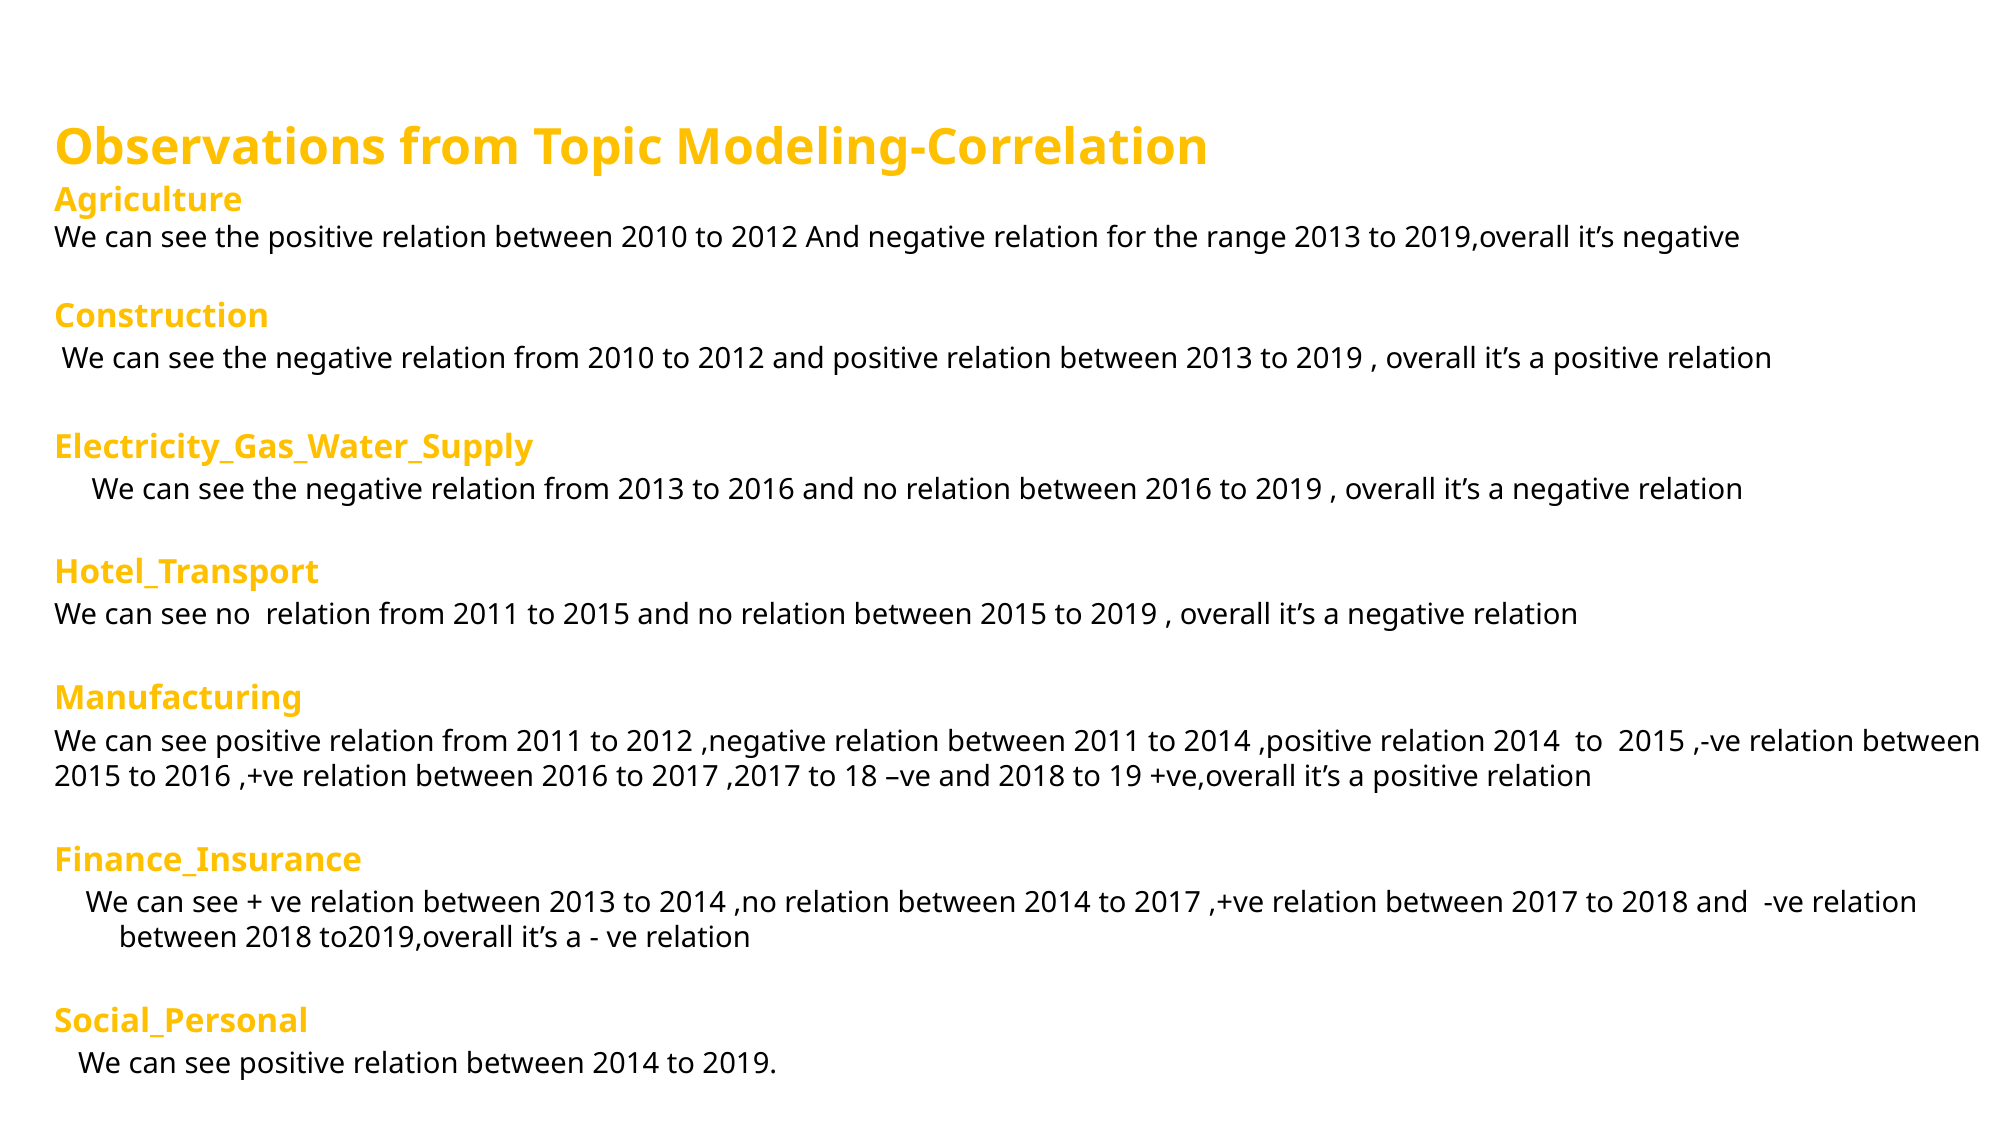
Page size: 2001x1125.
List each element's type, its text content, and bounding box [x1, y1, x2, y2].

text_box Observations from Topic Modeling-Correlation [39, 76, 1565, 171]
text_box Agriculture We can see the positive relation between 2010 to 2012 And negative relation for the range 2013 to 2019,overall it’s negative Construction We can see the negative relation from 2010 to 2012 and positive relation between 2013 to 2019 , overall it’s a positive relation Electricity_Gas_Water_Supply We can see the negative relation from 2013 to 2016 and no relation between 2016 to 2019 , overall it’s a negative relation Hotel_Transport We can see no relation from 2011 to 2015 and no relation between 2015 to 2019 , overall it’s a negative relation Manufacturing We can see positive relation from 2011 to 2012 ,negative relation between 2011 to 2014 ,positive relation 2014 to 2015 ,-ve relation between 2015 to 2016 ,+ve relation between 2016 to 2017 ,2017 to 18 –ve and 2018 to 19 +ve,overall it’s a positive relation Finance_Insurance We can see + ve relation between 2013 to 2014 ,no relation between 2014 to 2017 ,+ve relation between 2017 to 2018 and -ve relation between 2018 to2019,overall it’s a - ve relation Social_Personal We can see positive relation between 2014 to 2019. [39, 171, 2000, 1125]
